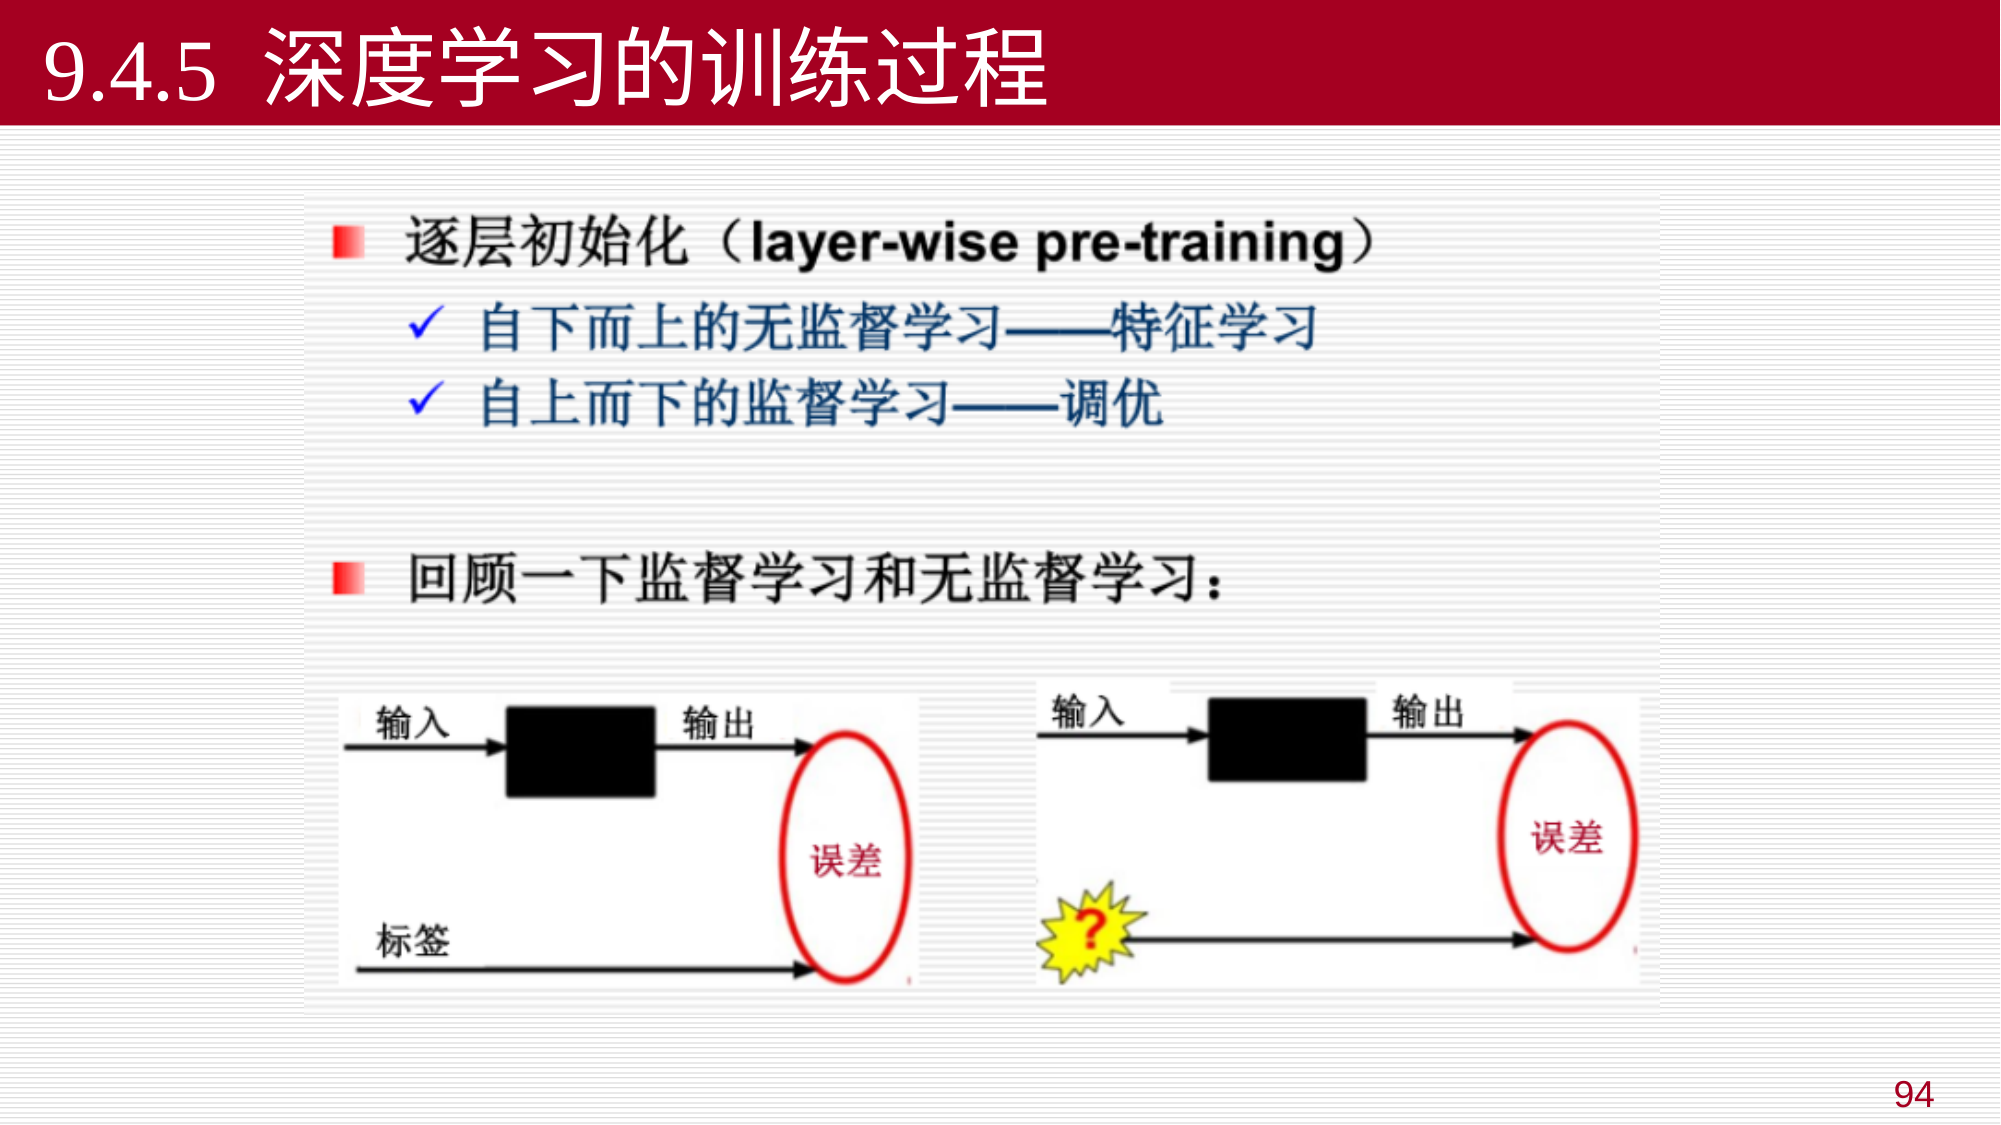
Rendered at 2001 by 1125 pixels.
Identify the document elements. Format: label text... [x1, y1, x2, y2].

text_box 9.4.5 深度学习的训练过程 [0, 0, 2000, 126]
picture [0, 0, 2001, 1125]
slide_number 94 [1516, 1062, 1950, 1122]
